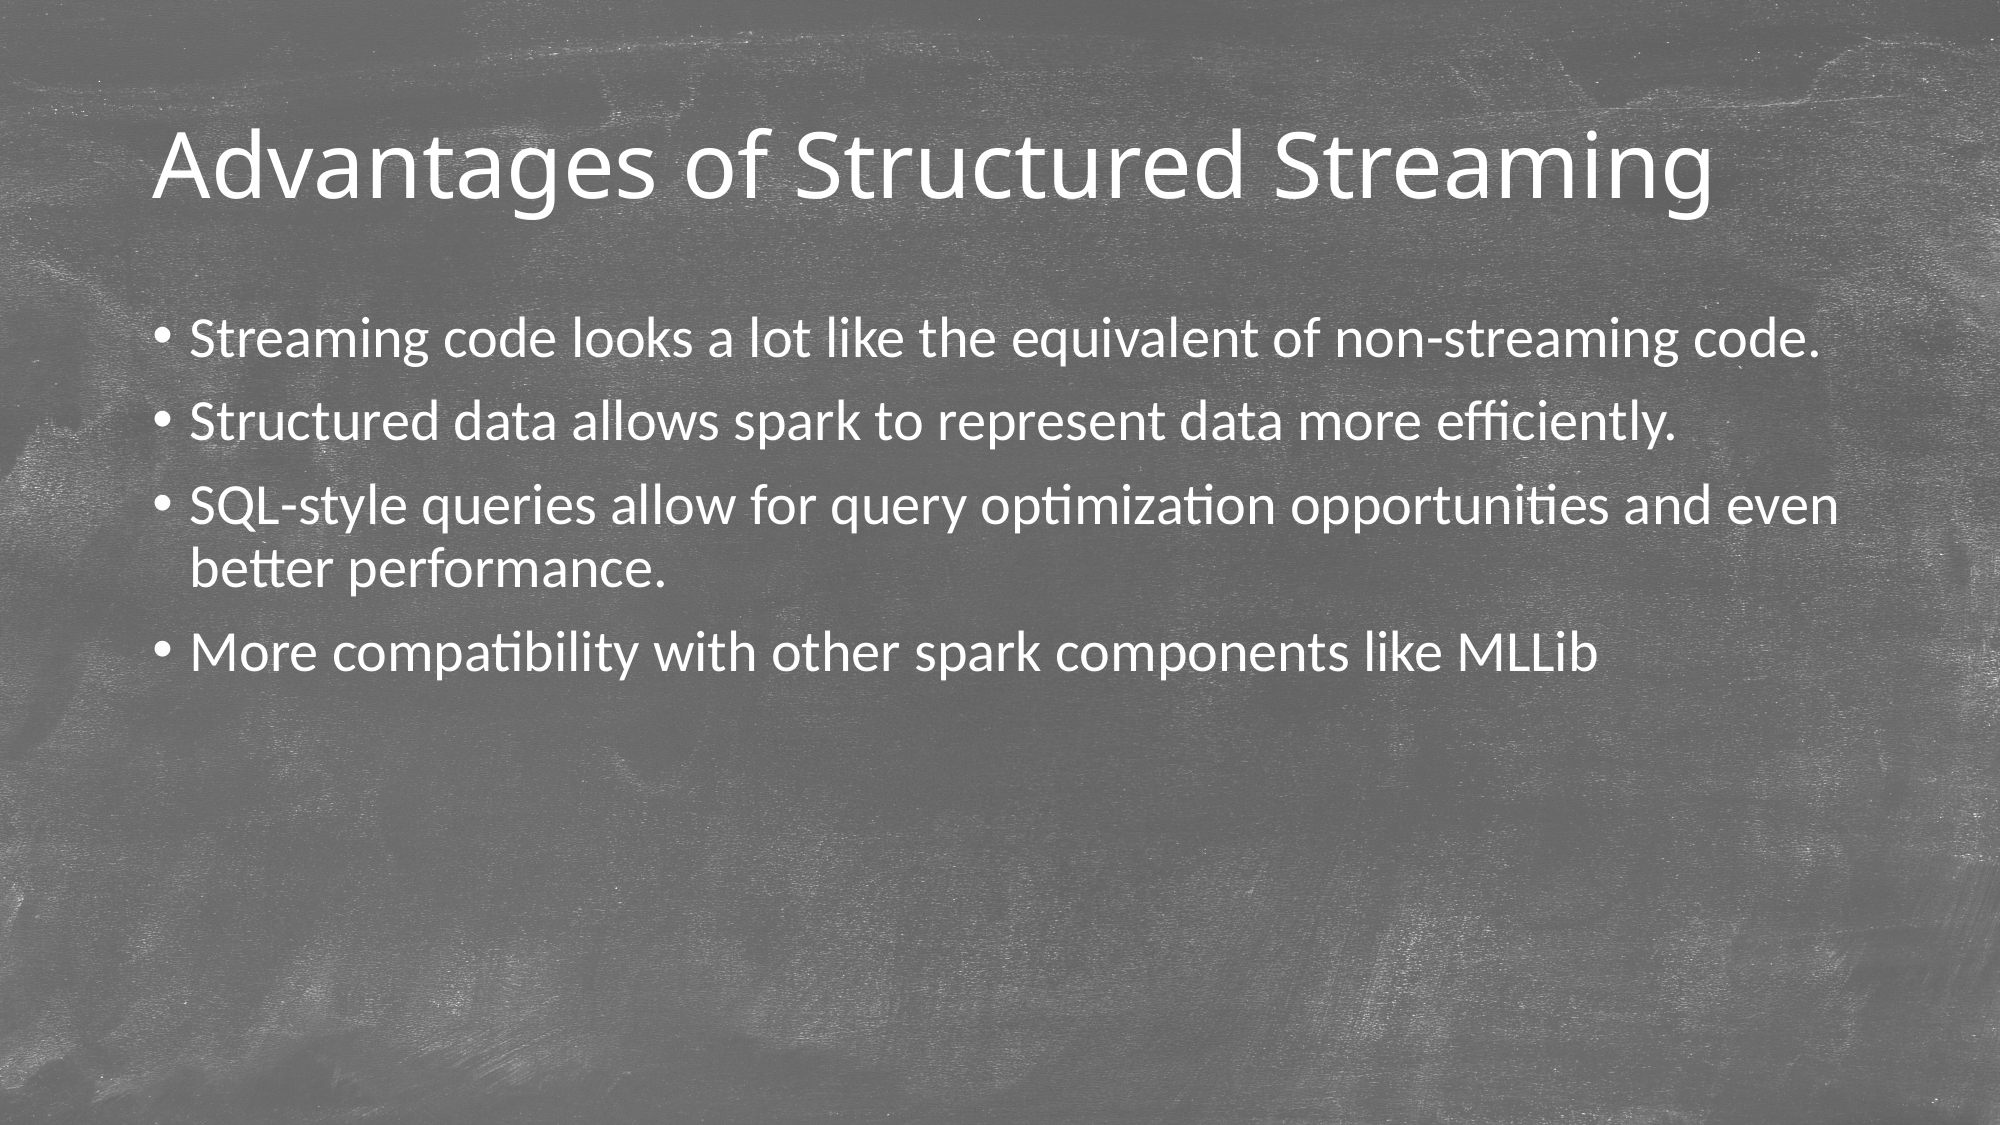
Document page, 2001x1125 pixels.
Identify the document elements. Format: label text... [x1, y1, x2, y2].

title Advantages of Structured Streaming [137, 59, 1863, 278]
list Streaming code looks a lot like the equivalent of non-streaming code. Structured data allows spark to represent data more efficiently. SQL-style queries allow for query optimization opportunities and even better performance. More compatibility with other spark components like MLLib [137, 299, 1863, 1014]
